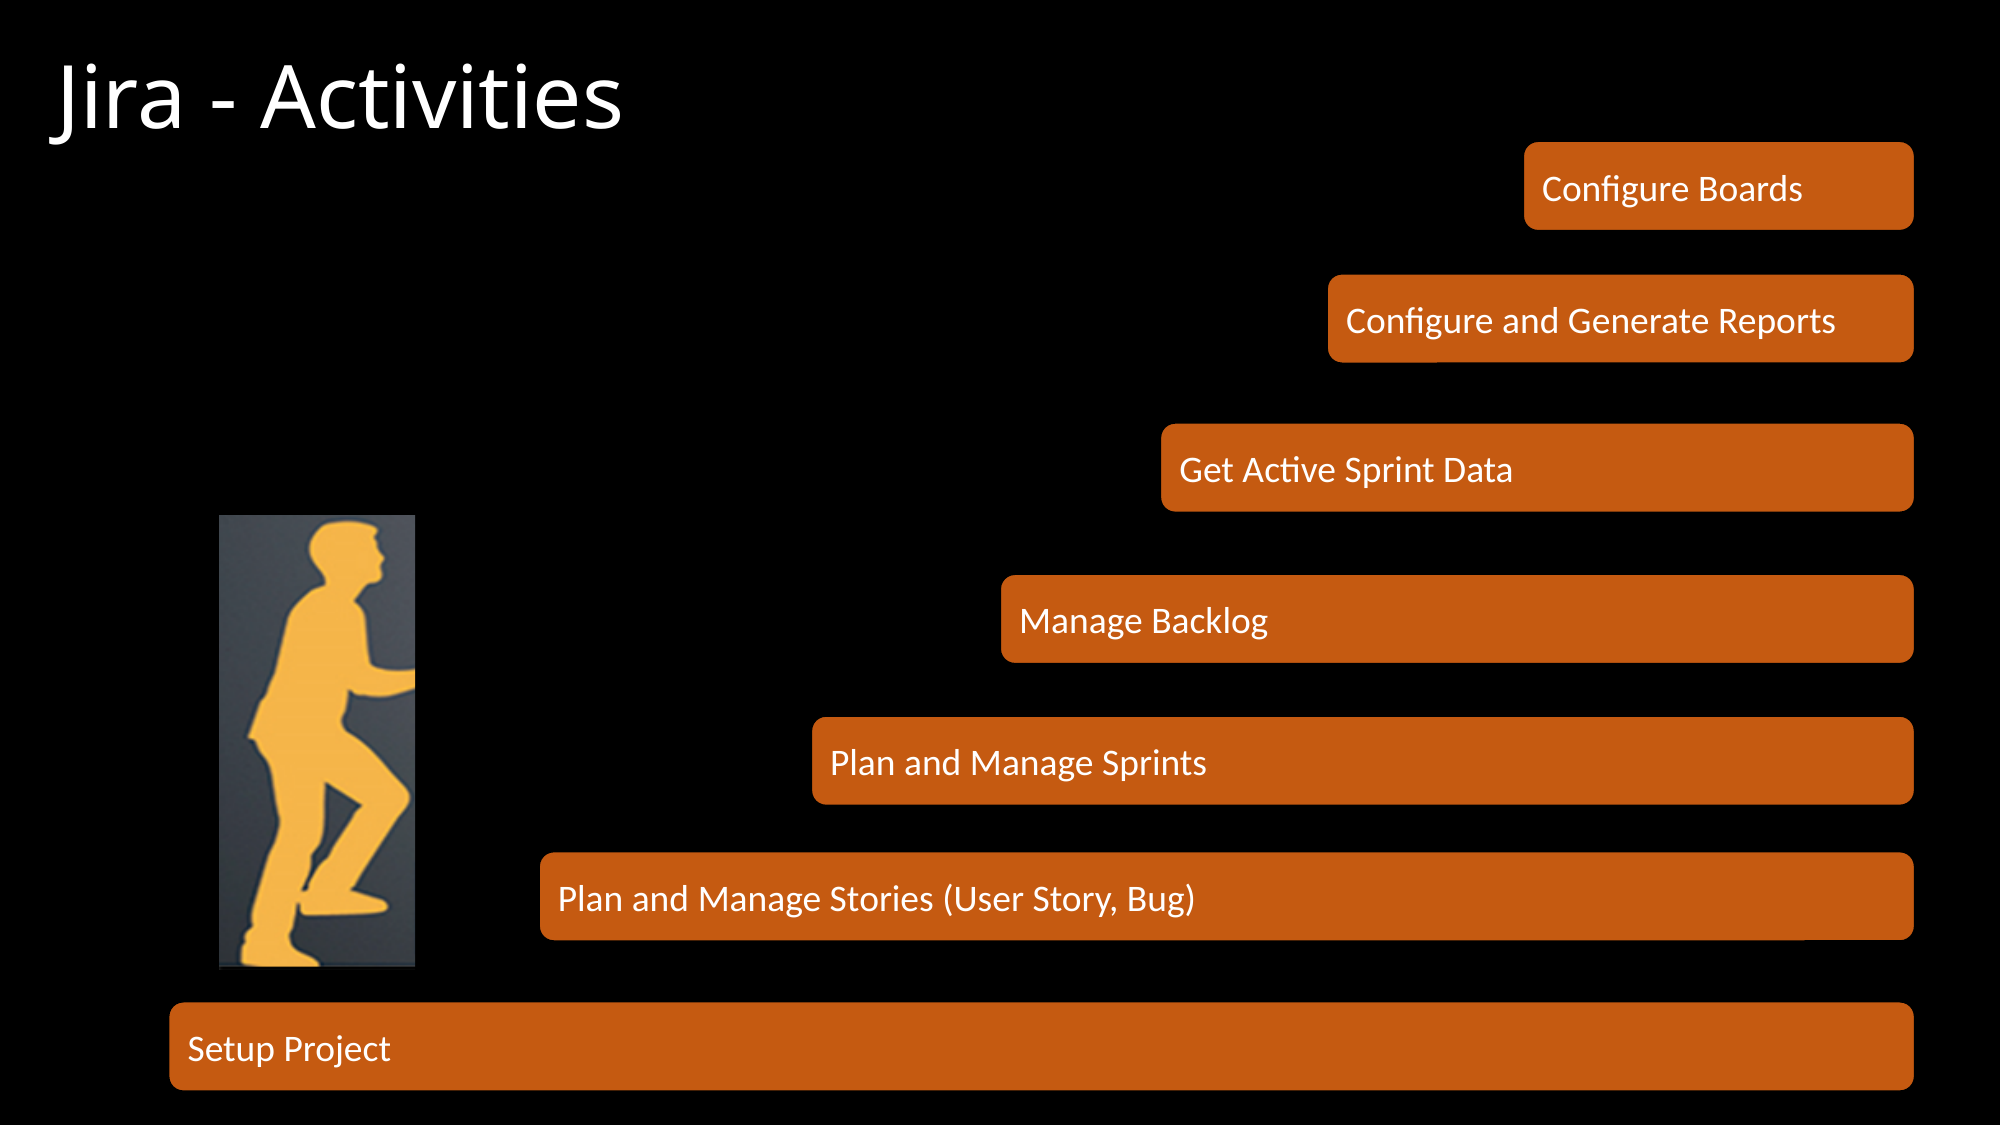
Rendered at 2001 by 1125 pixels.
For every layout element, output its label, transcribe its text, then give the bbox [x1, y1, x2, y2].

text_box Configure and Generate Reports [1325, 272, 1916, 365]
picture [219, 515, 416, 970]
text_box Setup Project [167, 1000, 1916, 1093]
text_box Plan and Manage Stories (User Story, Bug) [537, 850, 1916, 943]
text_box Get Active Sprint Data [1159, 421, 1916, 514]
text_box Jira - Activities [41, 33, 1042, 154]
text_box Manage Backlog [998, 572, 1916, 665]
text_box Plan and Manage Sprints [810, 714, 1916, 807]
text_box Configure Boards [1521, 139, 1916, 232]
